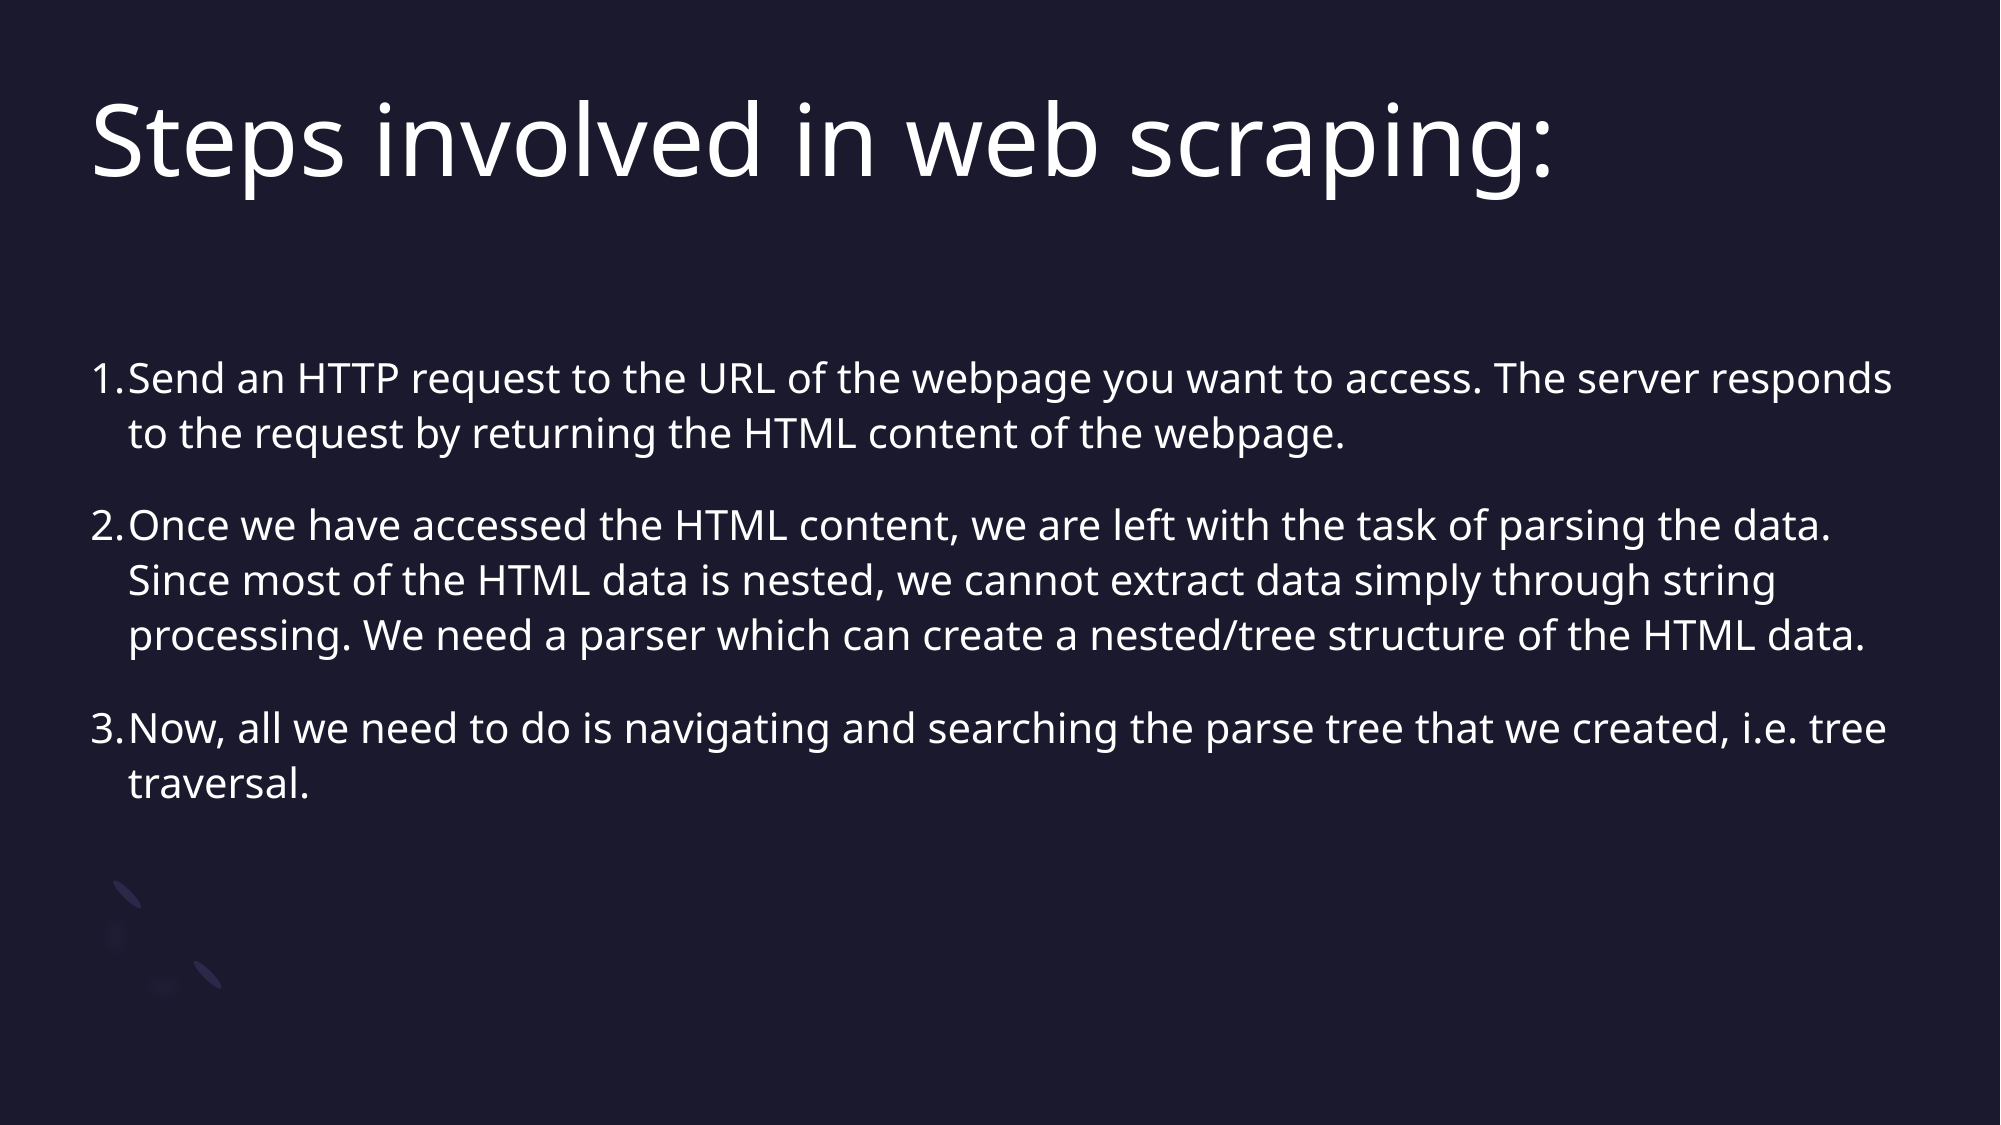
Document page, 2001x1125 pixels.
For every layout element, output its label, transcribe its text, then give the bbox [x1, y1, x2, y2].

list Send an HTTP request to the URL of the webpage you want to access. The server responds to the request by returning the HTML content of the webpage. Once we have accessed the HTML content, we are left with the task of parsing the data. Since most of the HTML data is nested, we cannot extract data simply through string processing. We need a parser which can create a nested/tree structure of the HTML data. Now, all we need to do is navigating and searching the parse tree that we created, i.e. tree traversal. [90, 346, 1910, 1000]
title Steps involved in web scraping: [90, 90, 1910, 309]
